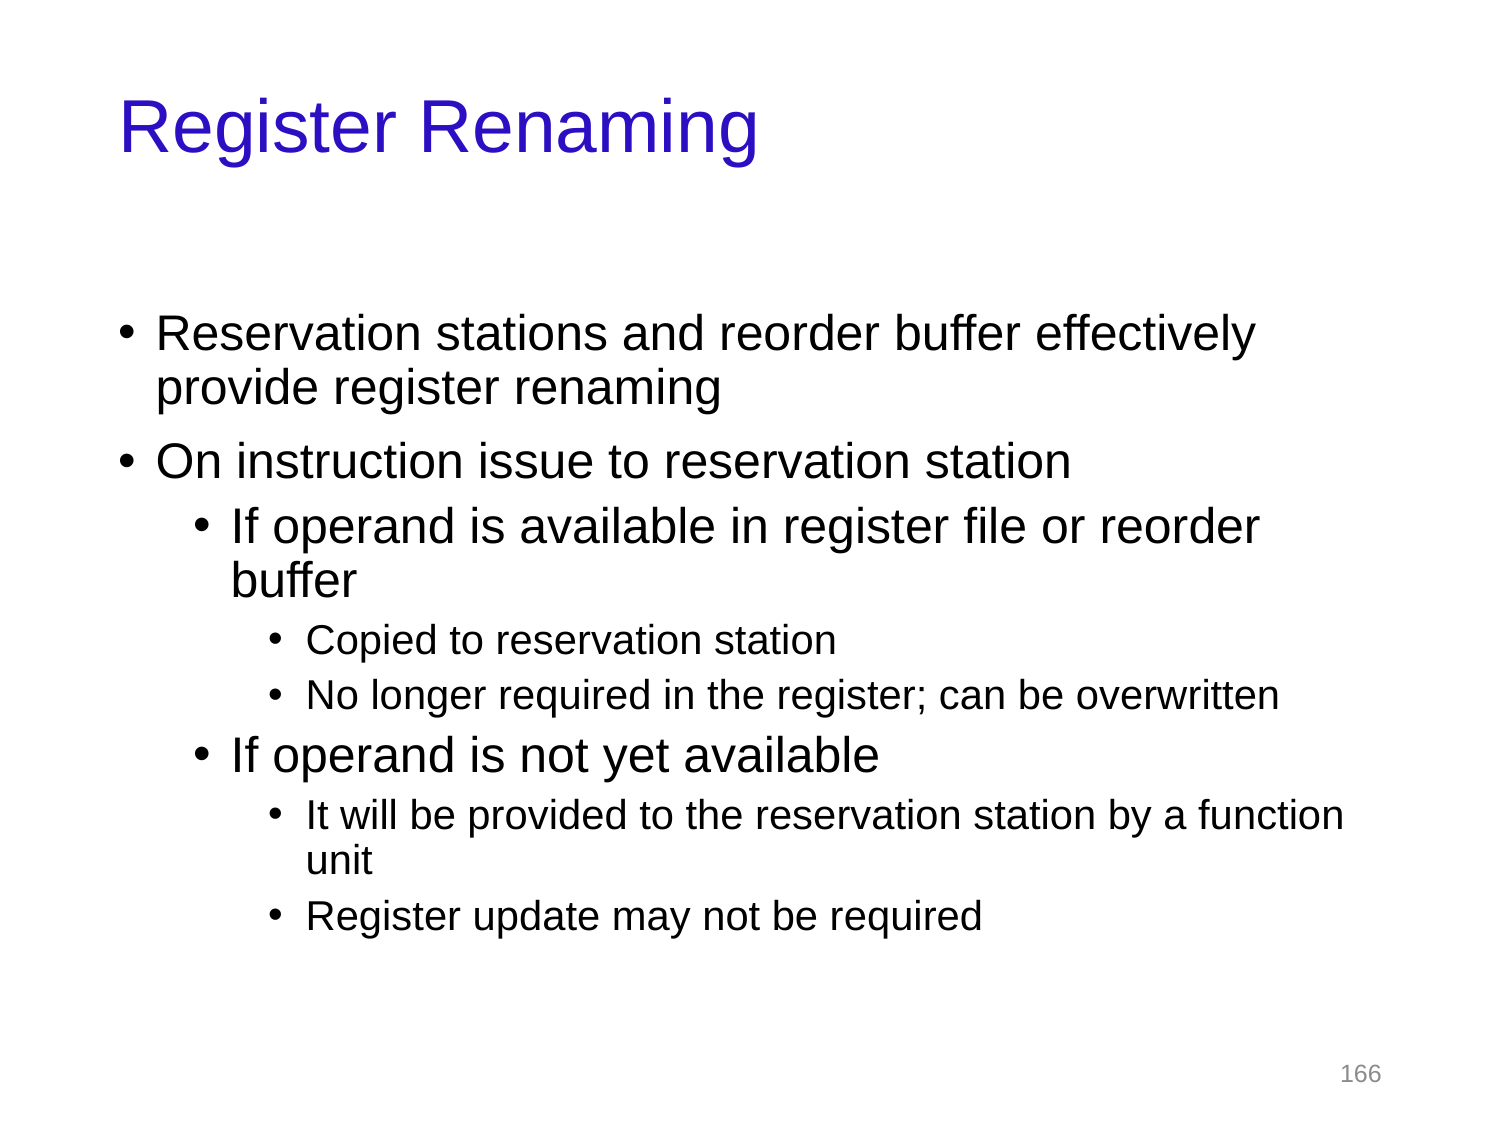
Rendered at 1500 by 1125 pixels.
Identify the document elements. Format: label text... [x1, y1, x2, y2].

title Register Renaming [103, 59, 1397, 197]
slide_number 166 [1059, 1042, 1397, 1103]
list Reservation stations and reorder buffer effectively provide register renaming On instruction issue to reservation station If operand is available in register file or reorder buffer Copied to reservation station No longer required in the register; can be overwritten If operand is not yet available It will be provided to the reservation station by a function unit Register update may not be required [103, 299, 1397, 1014]
